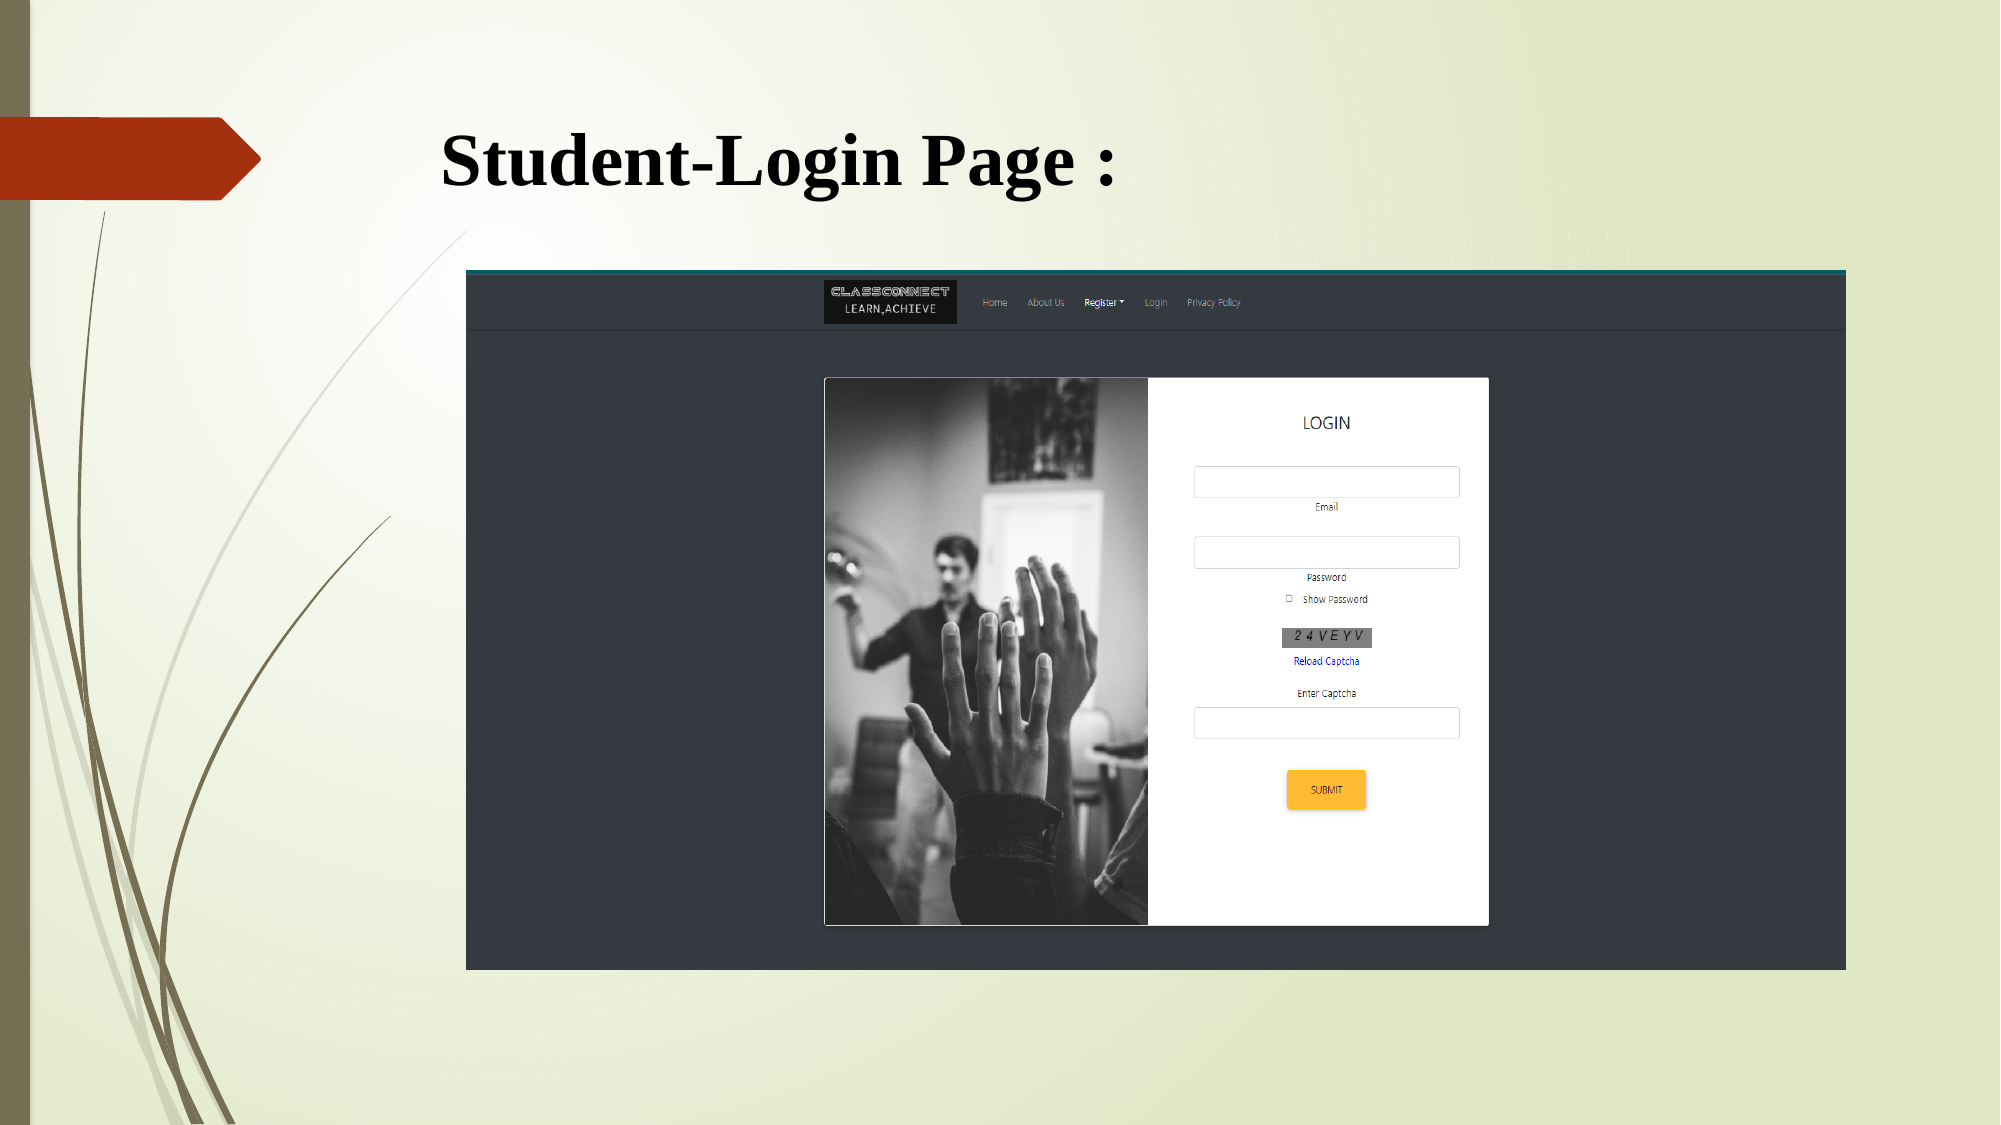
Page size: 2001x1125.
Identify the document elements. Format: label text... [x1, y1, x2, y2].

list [466, 270, 1846, 971]
title Student-Login Page : [425, 102, 1888, 313]
